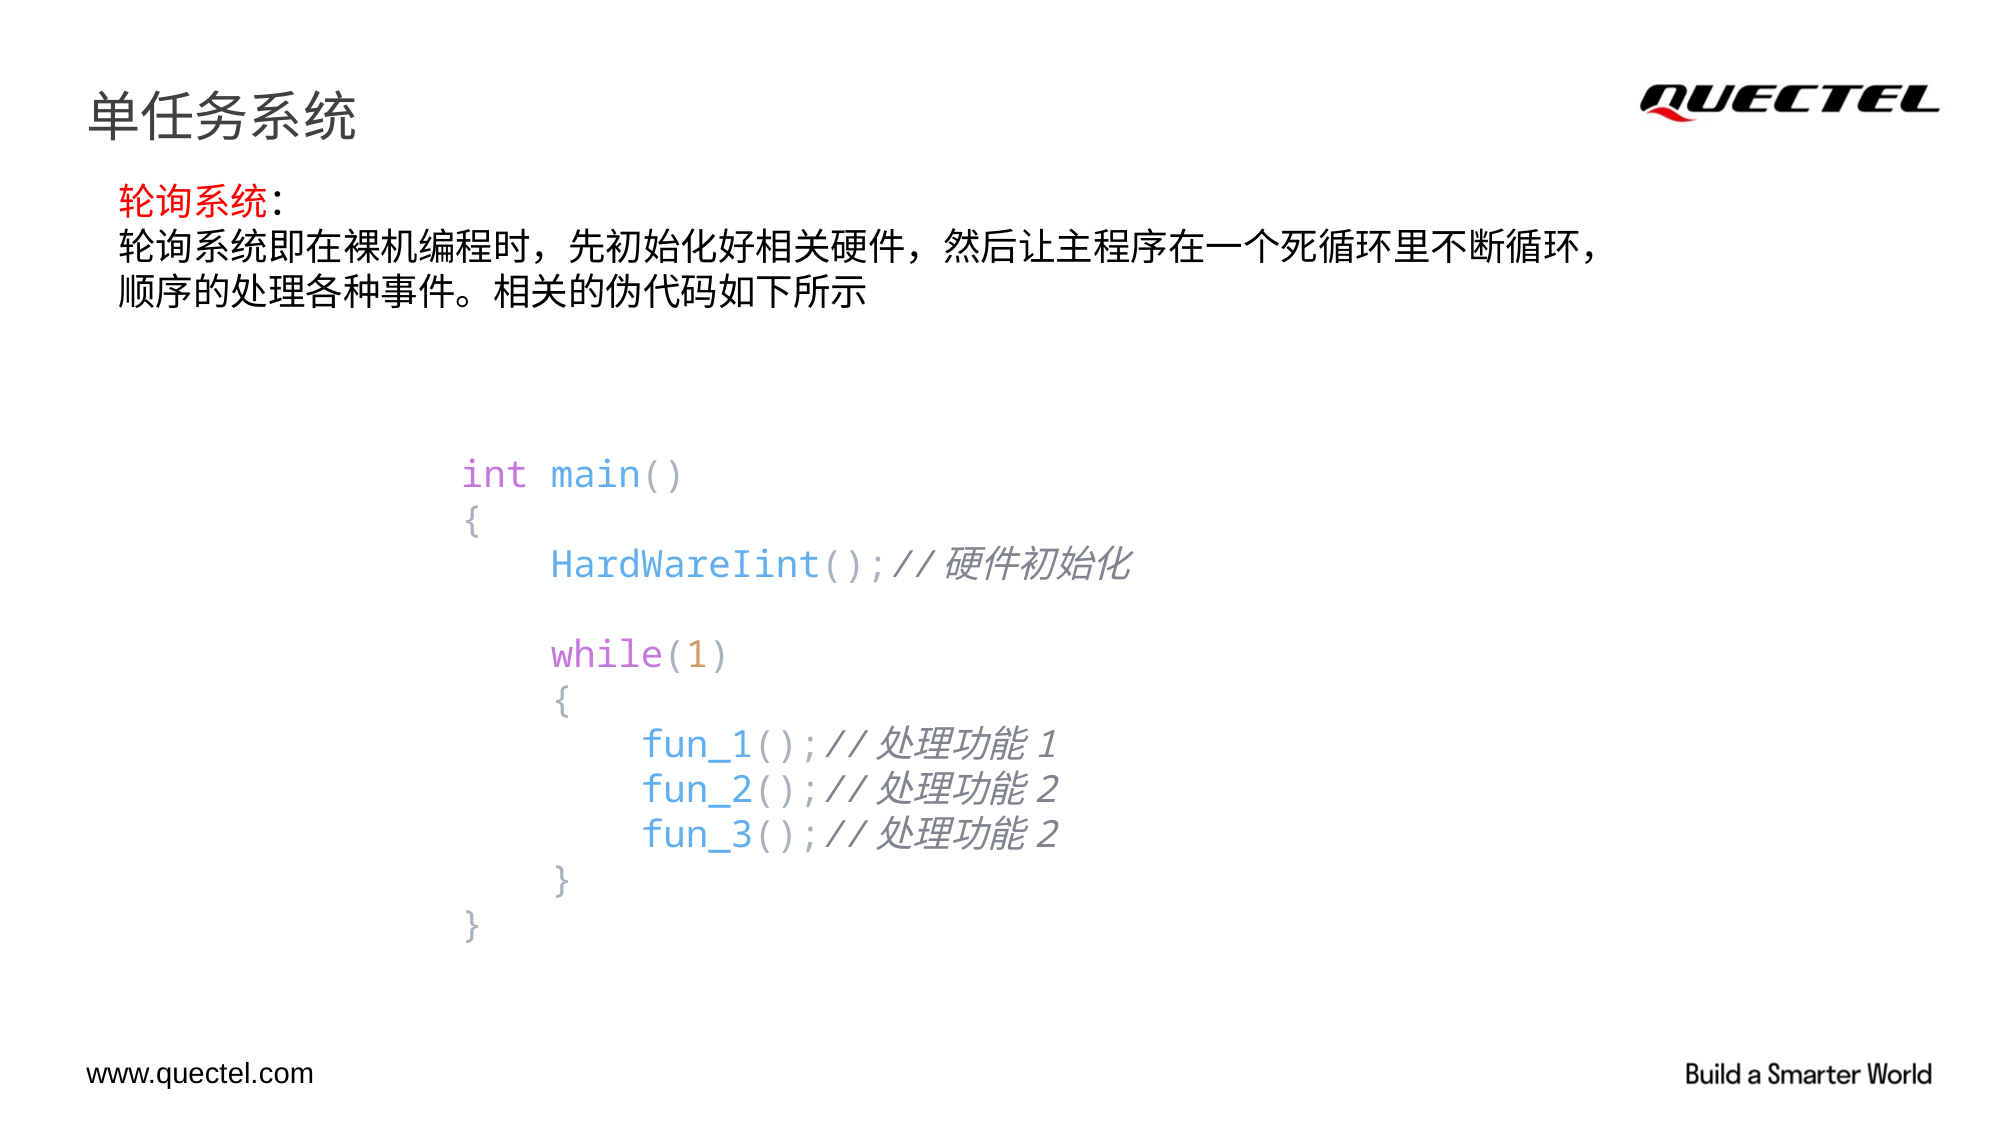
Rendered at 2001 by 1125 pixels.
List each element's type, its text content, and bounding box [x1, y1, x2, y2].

text_box int main() { HardWareIint();//硬件初始化 while(1) { fun_1();//处理功能1 fun_2();//处理功能2 fun_3();//处理功能2 } } [446, 443, 1554, 953]
picture [1595, 32, 1985, 165]
text_box 轮询系统： 轮询系统即在裸机编程时，先初始化好相关硬件，然后让主程序在一个死循环里不断循环，顺序的处理各种事件。相关的伪代码如下所示 [103, 170, 1628, 320]
picture [1637, 1015, 1981, 1125]
title 单任务系统 [71, 82, 1887, 156]
